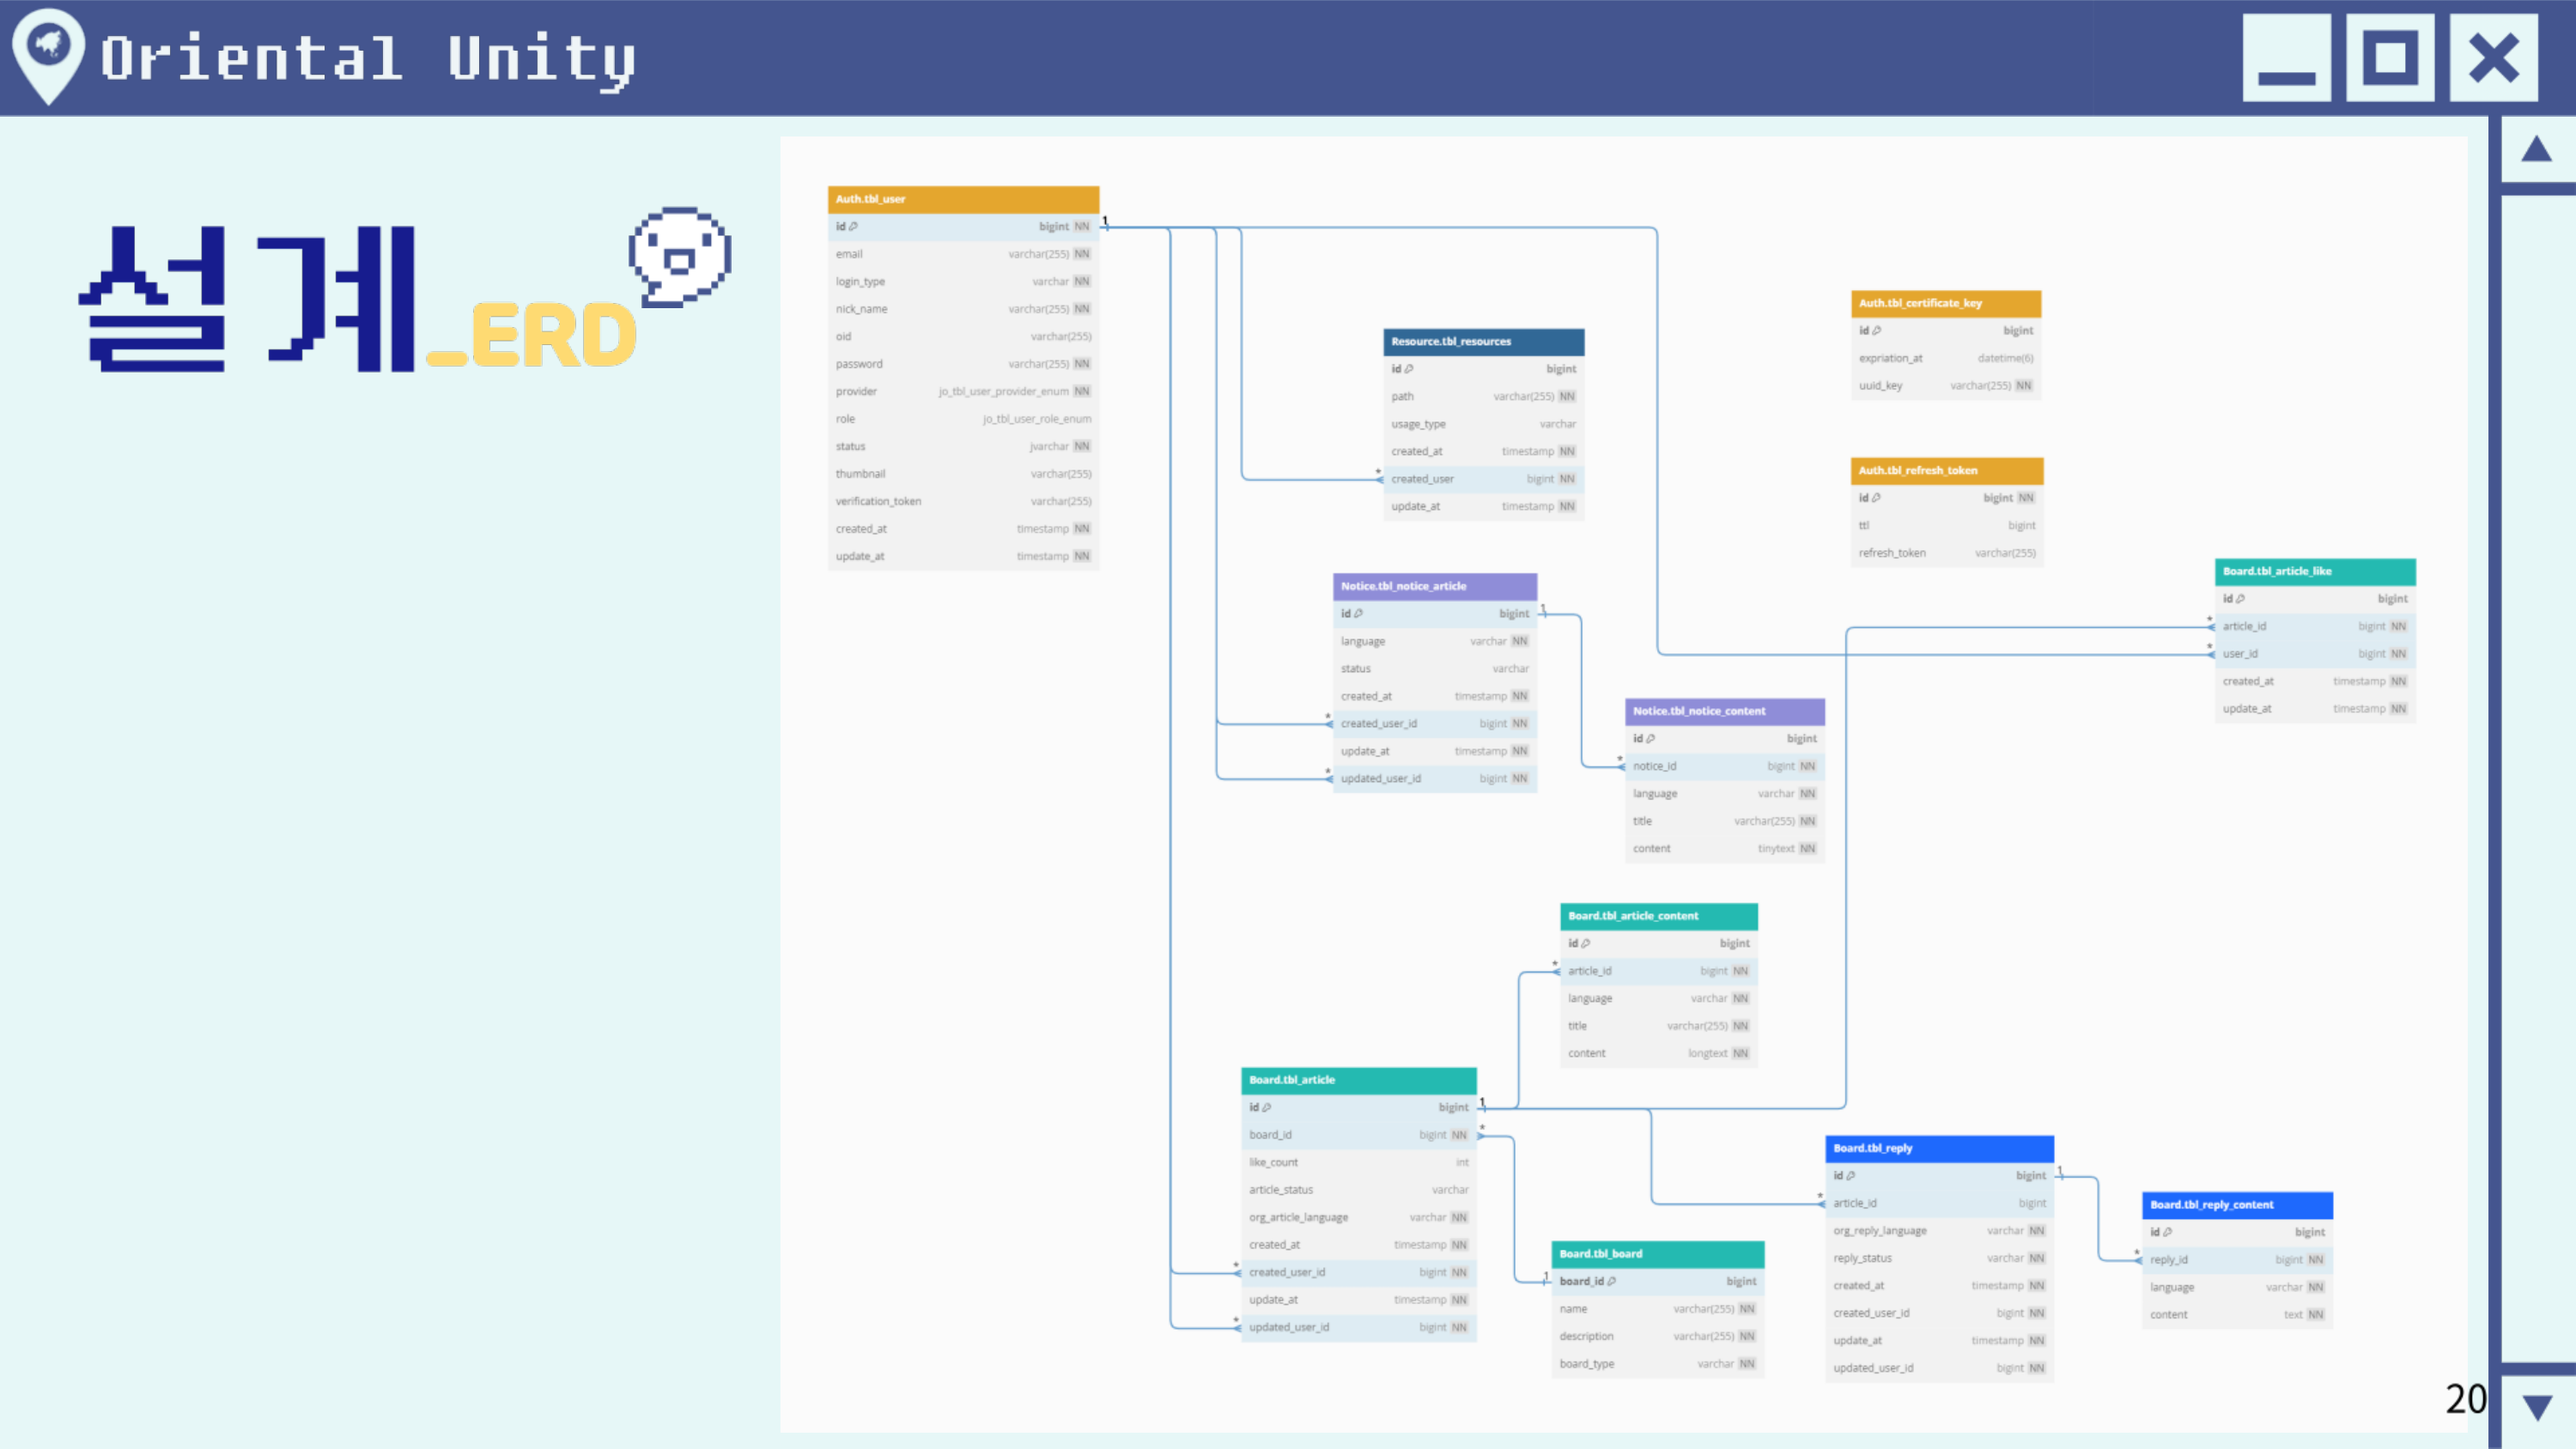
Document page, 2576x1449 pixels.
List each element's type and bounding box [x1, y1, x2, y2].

picture [2004, 1346, 2576, 1449]
text_box [8, 4, 67, 109]
text_box [68, 172, 1042, 423]
picture [3, 0, 719, 590]
text_box [722, 0, 2576, 118]
text_box [0, 0, 67, 118]
text_box [2488, 127, 2576, 1344]
text_box [781, 136, 2468, 1434]
